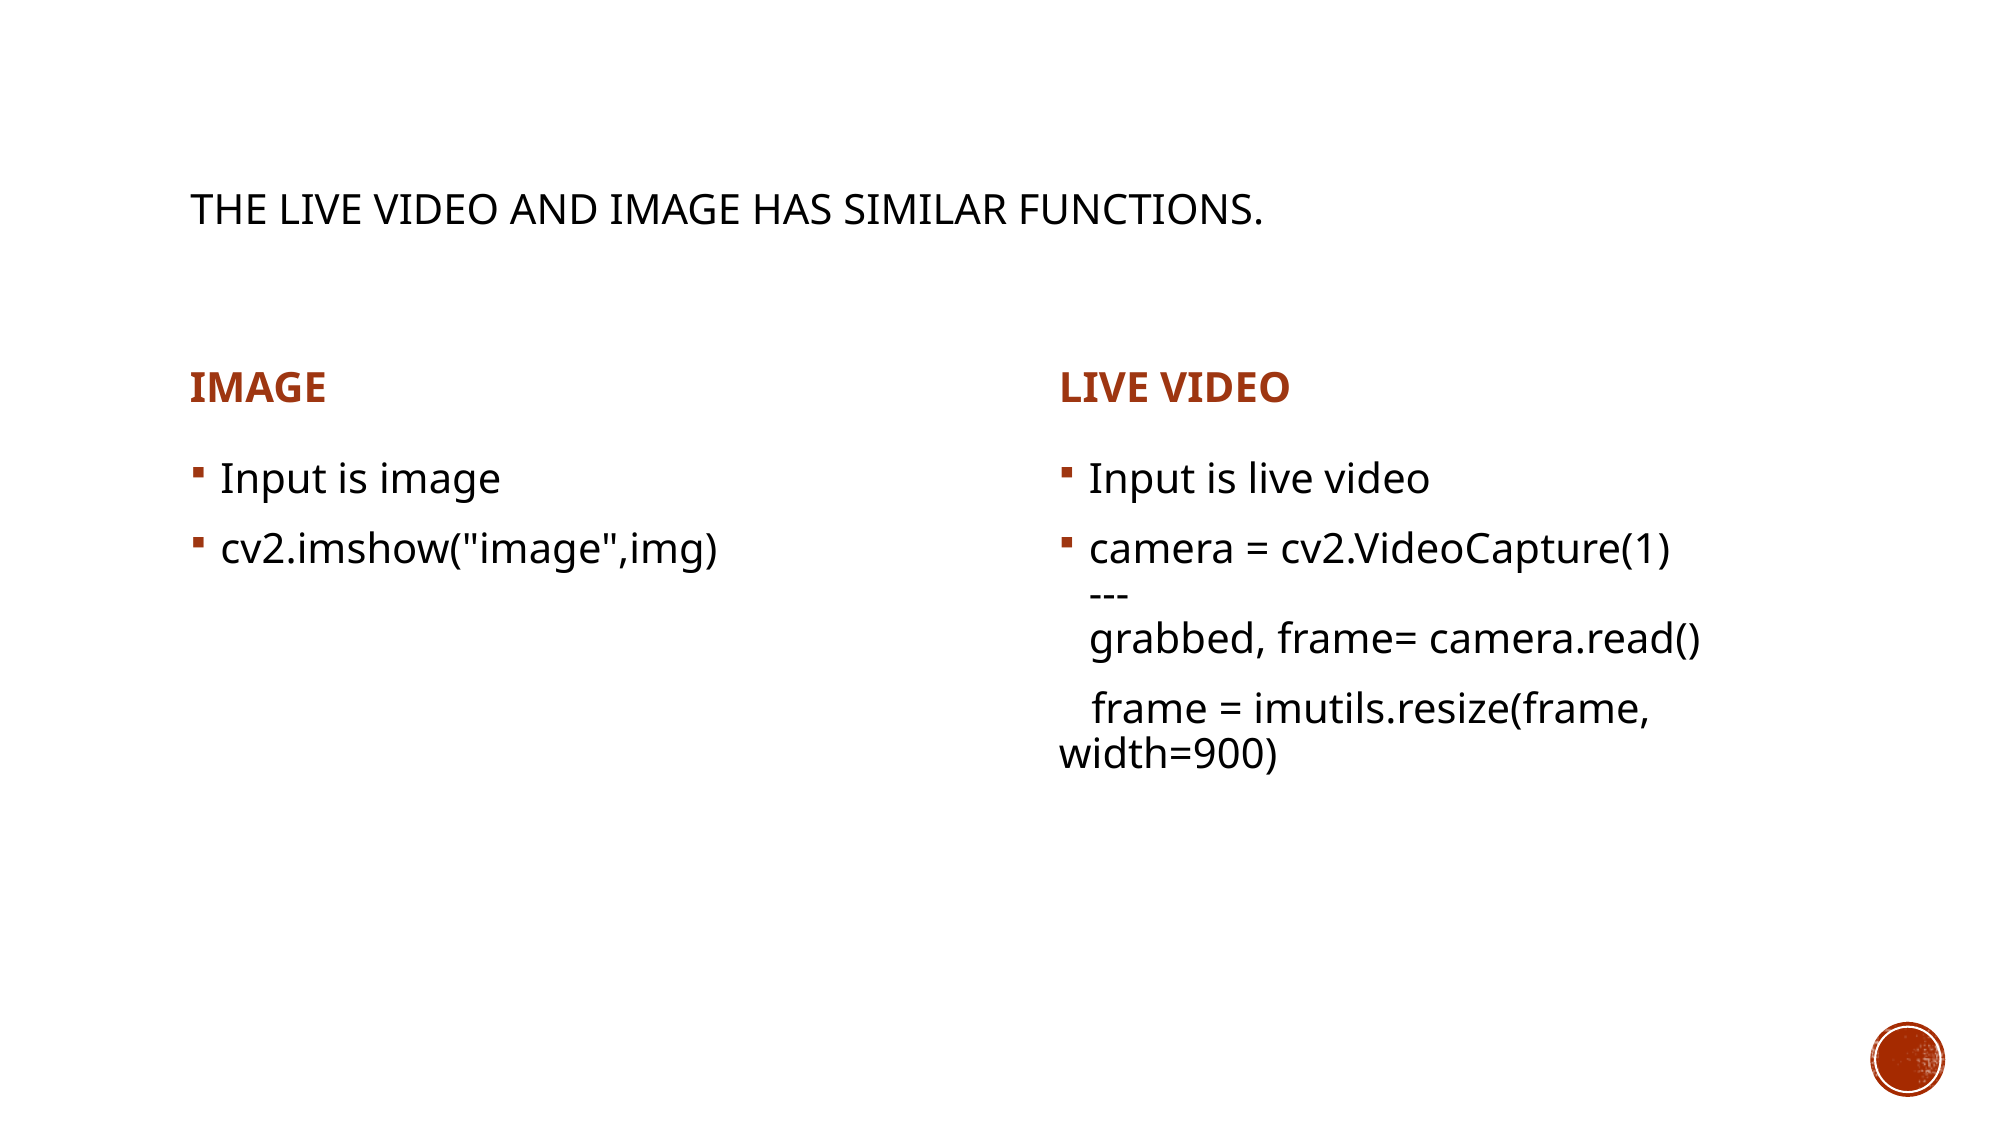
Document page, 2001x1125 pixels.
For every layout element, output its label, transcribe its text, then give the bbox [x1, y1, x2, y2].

list LIVE VIDEO [1043, 336, 1824, 441]
title The live video and image has similar functions. [175, 79, 1826, 344]
list Input is live video camera = cv2.VideoCapture(1) --- grabbed, frame= camera.read() frame = imutils.resize(frame, width=900) [1043, 450, 1824, 990]
list Input is image cv2.imshow("image",img) [175, 450, 956, 990]
list IMAGE [174, 336, 955, 441]
